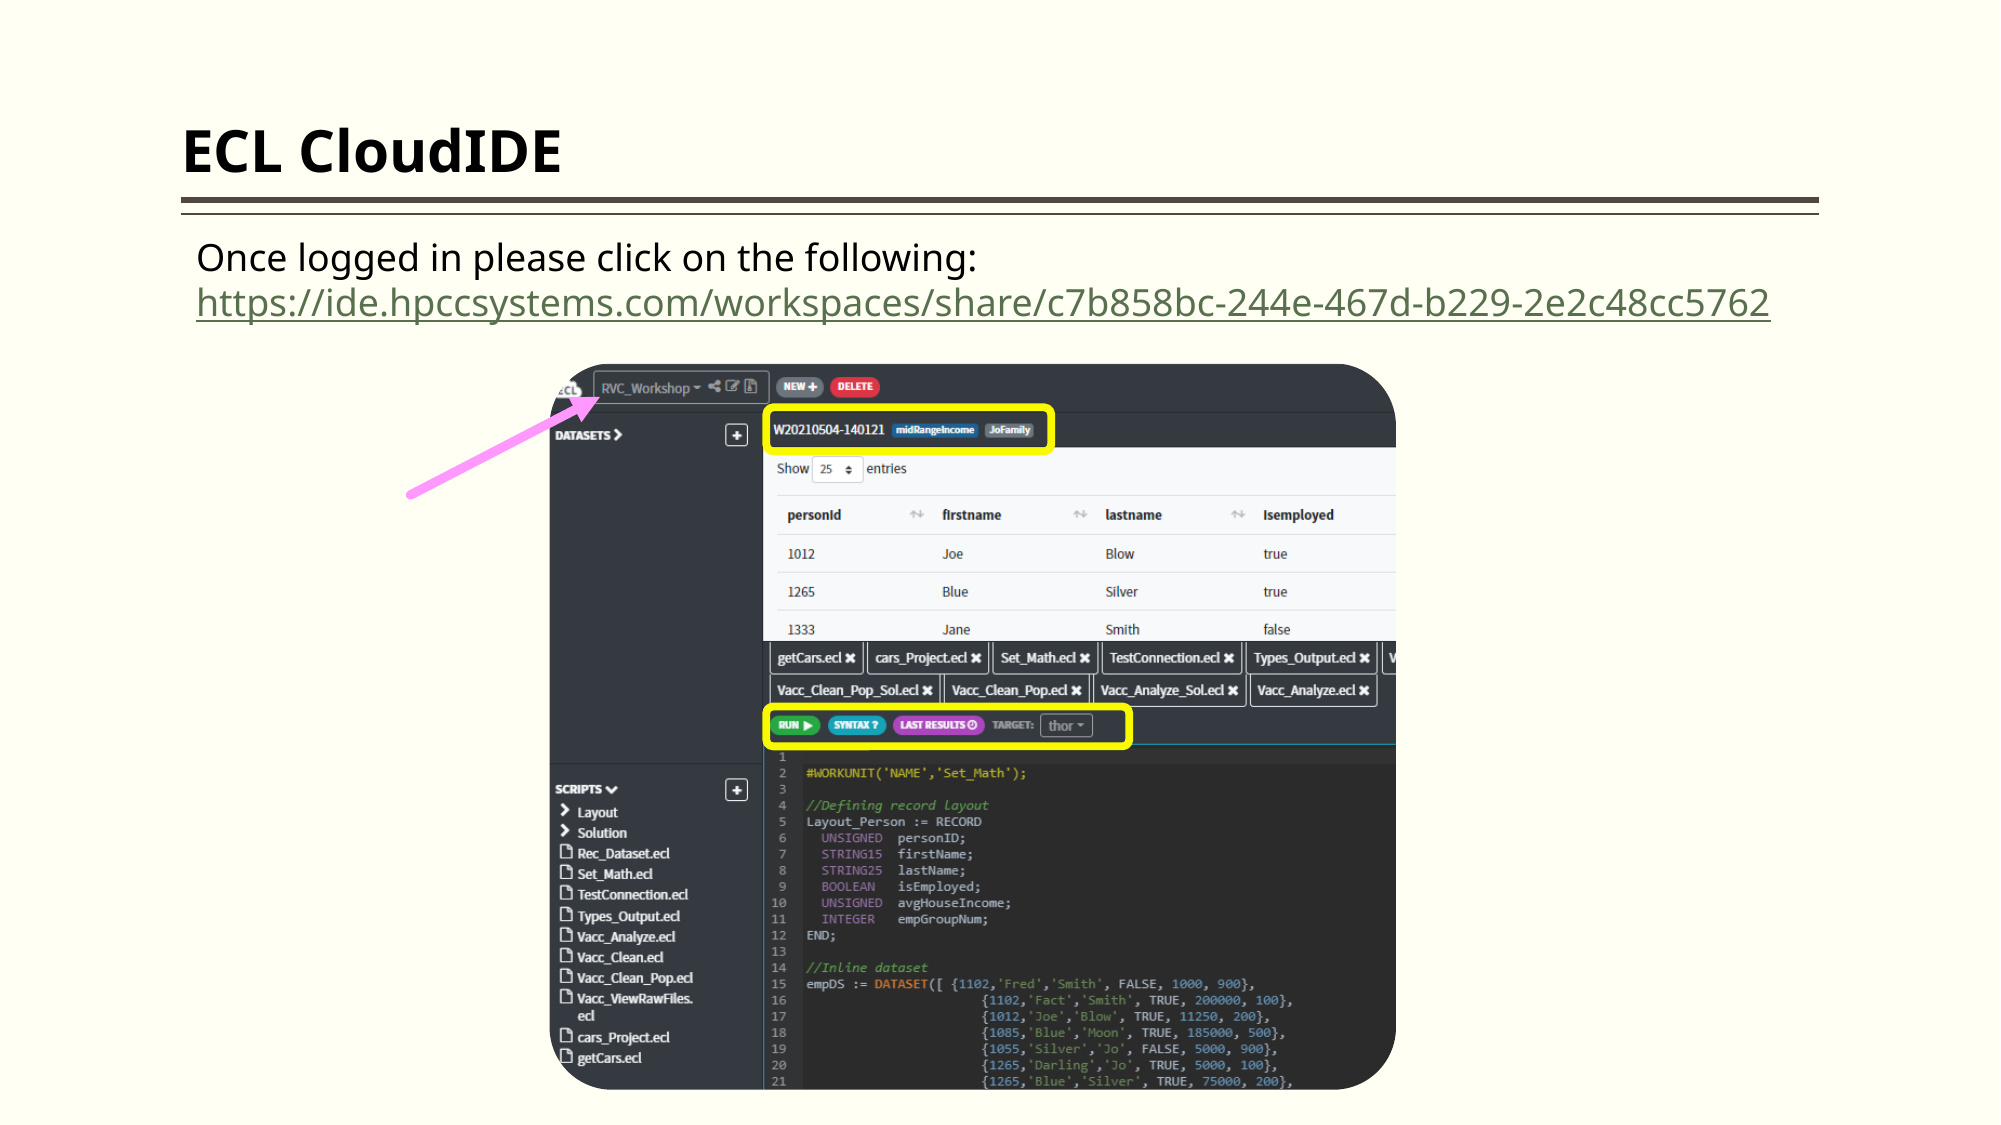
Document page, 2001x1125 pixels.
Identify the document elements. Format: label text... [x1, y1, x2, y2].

title ECL CloudIDE [181, 12, 1819, 193]
picture [549, 363, 1396, 1090]
text_box Once logged in please click on the following: https://ide.hpccsystems.com/workspaces/share/c7b858bc-244e-467d-b229-2e2c48cc5762 [181, 226, 1819, 653]
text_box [410, 396, 600, 495]
